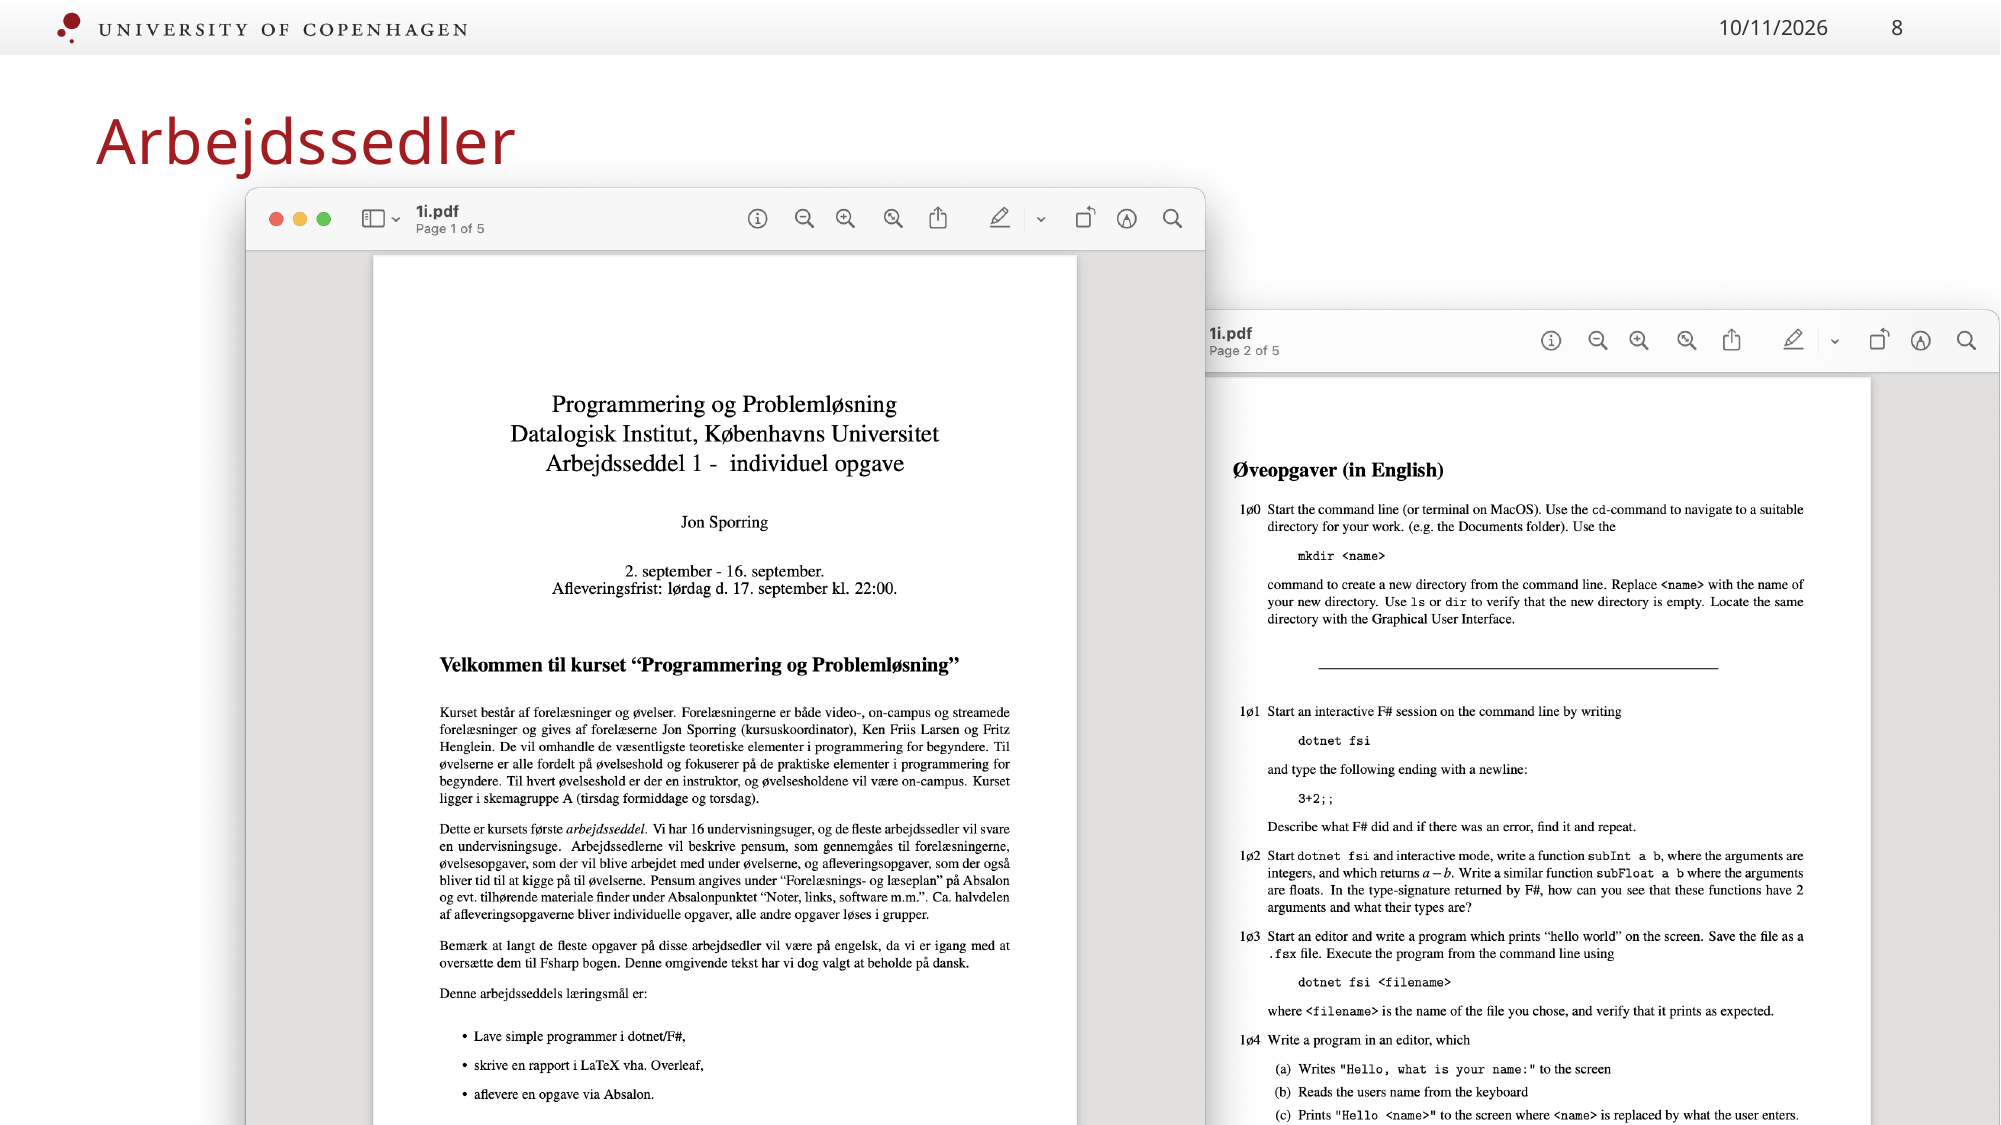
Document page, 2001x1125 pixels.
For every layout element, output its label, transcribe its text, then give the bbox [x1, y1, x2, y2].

picture [179, 143, 2000, 1125]
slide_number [1694, 14, 1829, 43]
picture [92, 15, 475, 42]
slide_number 8 [1840, 14, 1904, 43]
title Arbejdssedler [96, 101, 1904, 244]
